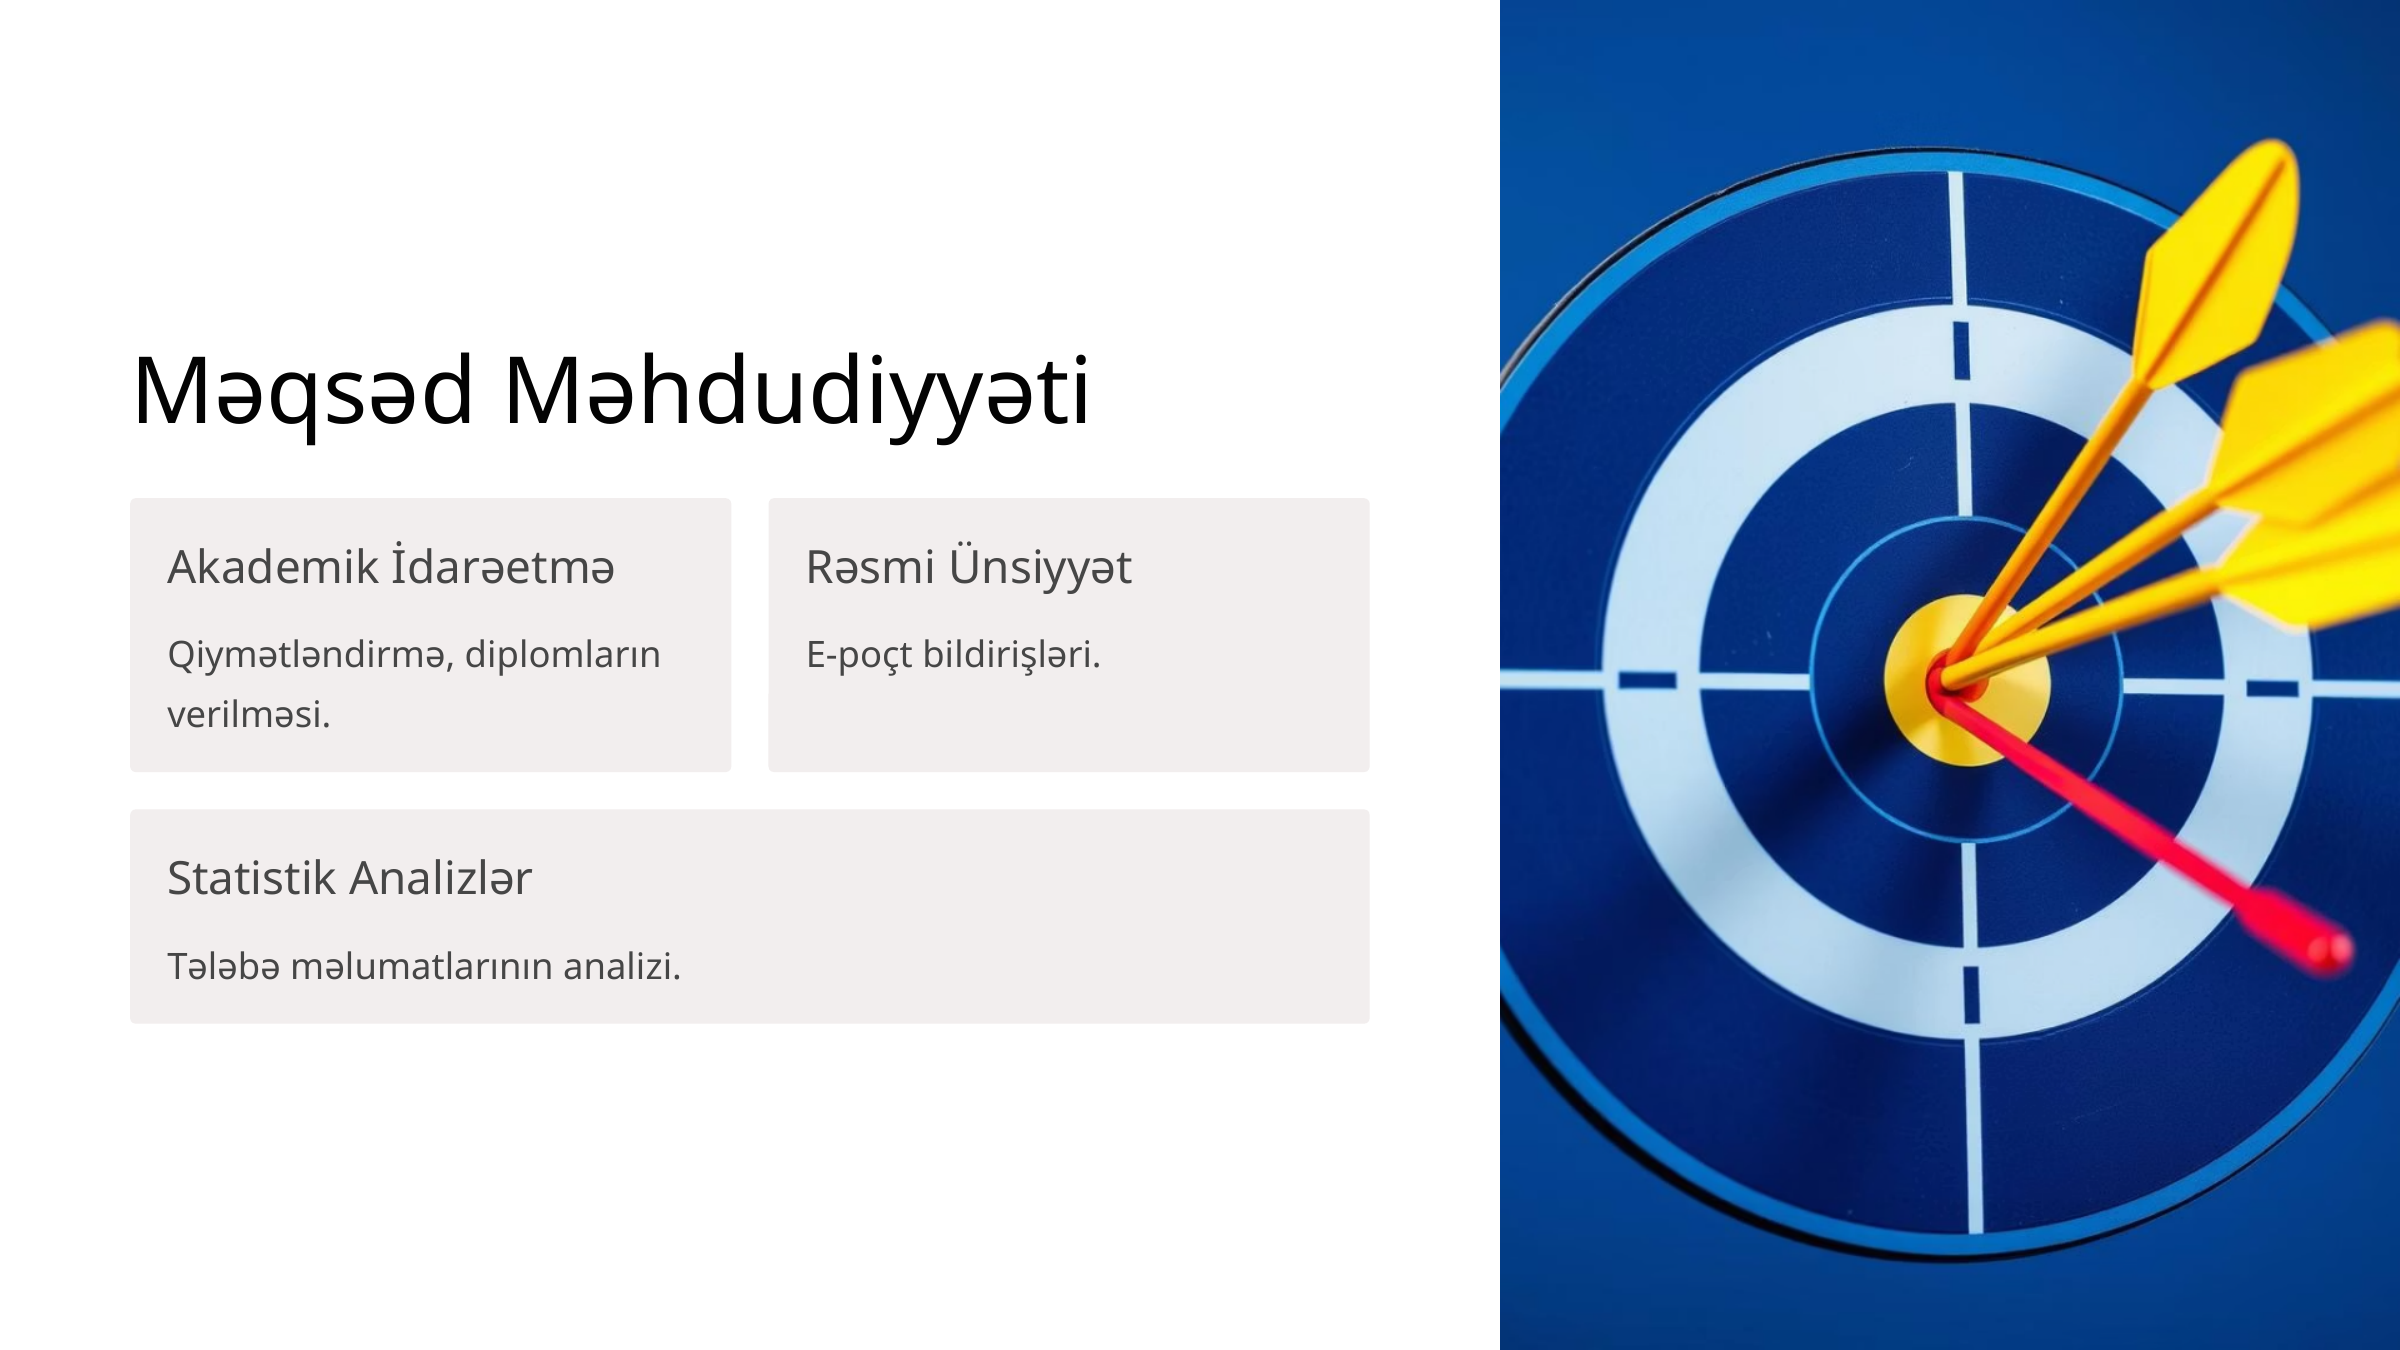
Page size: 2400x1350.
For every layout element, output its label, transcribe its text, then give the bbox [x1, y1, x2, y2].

text_box Tələbə məlumatlarının analizi. [167, 926, 1333, 987]
text_box E-poçt bildirişləri. [805, 615, 1333, 676]
text_box [768, 498, 1370, 773]
text_box Qiymətləndirmə, diplomların verilməsi. [167, 615, 695, 735]
text_box Məqsəd Məhdudiyyəti [130, 326, 1130, 443]
text_box Rəsmi Ünsiyyət [805, 535, 1271, 594]
text_box Statistik Analizlər [167, 846, 633, 905]
text_box [130, 809, 1370, 1024]
picture [1499, 0, 2400, 1350]
text_box Akademik İdarəetmə [167, 535, 634, 594]
text_box [130, 498, 732, 773]
